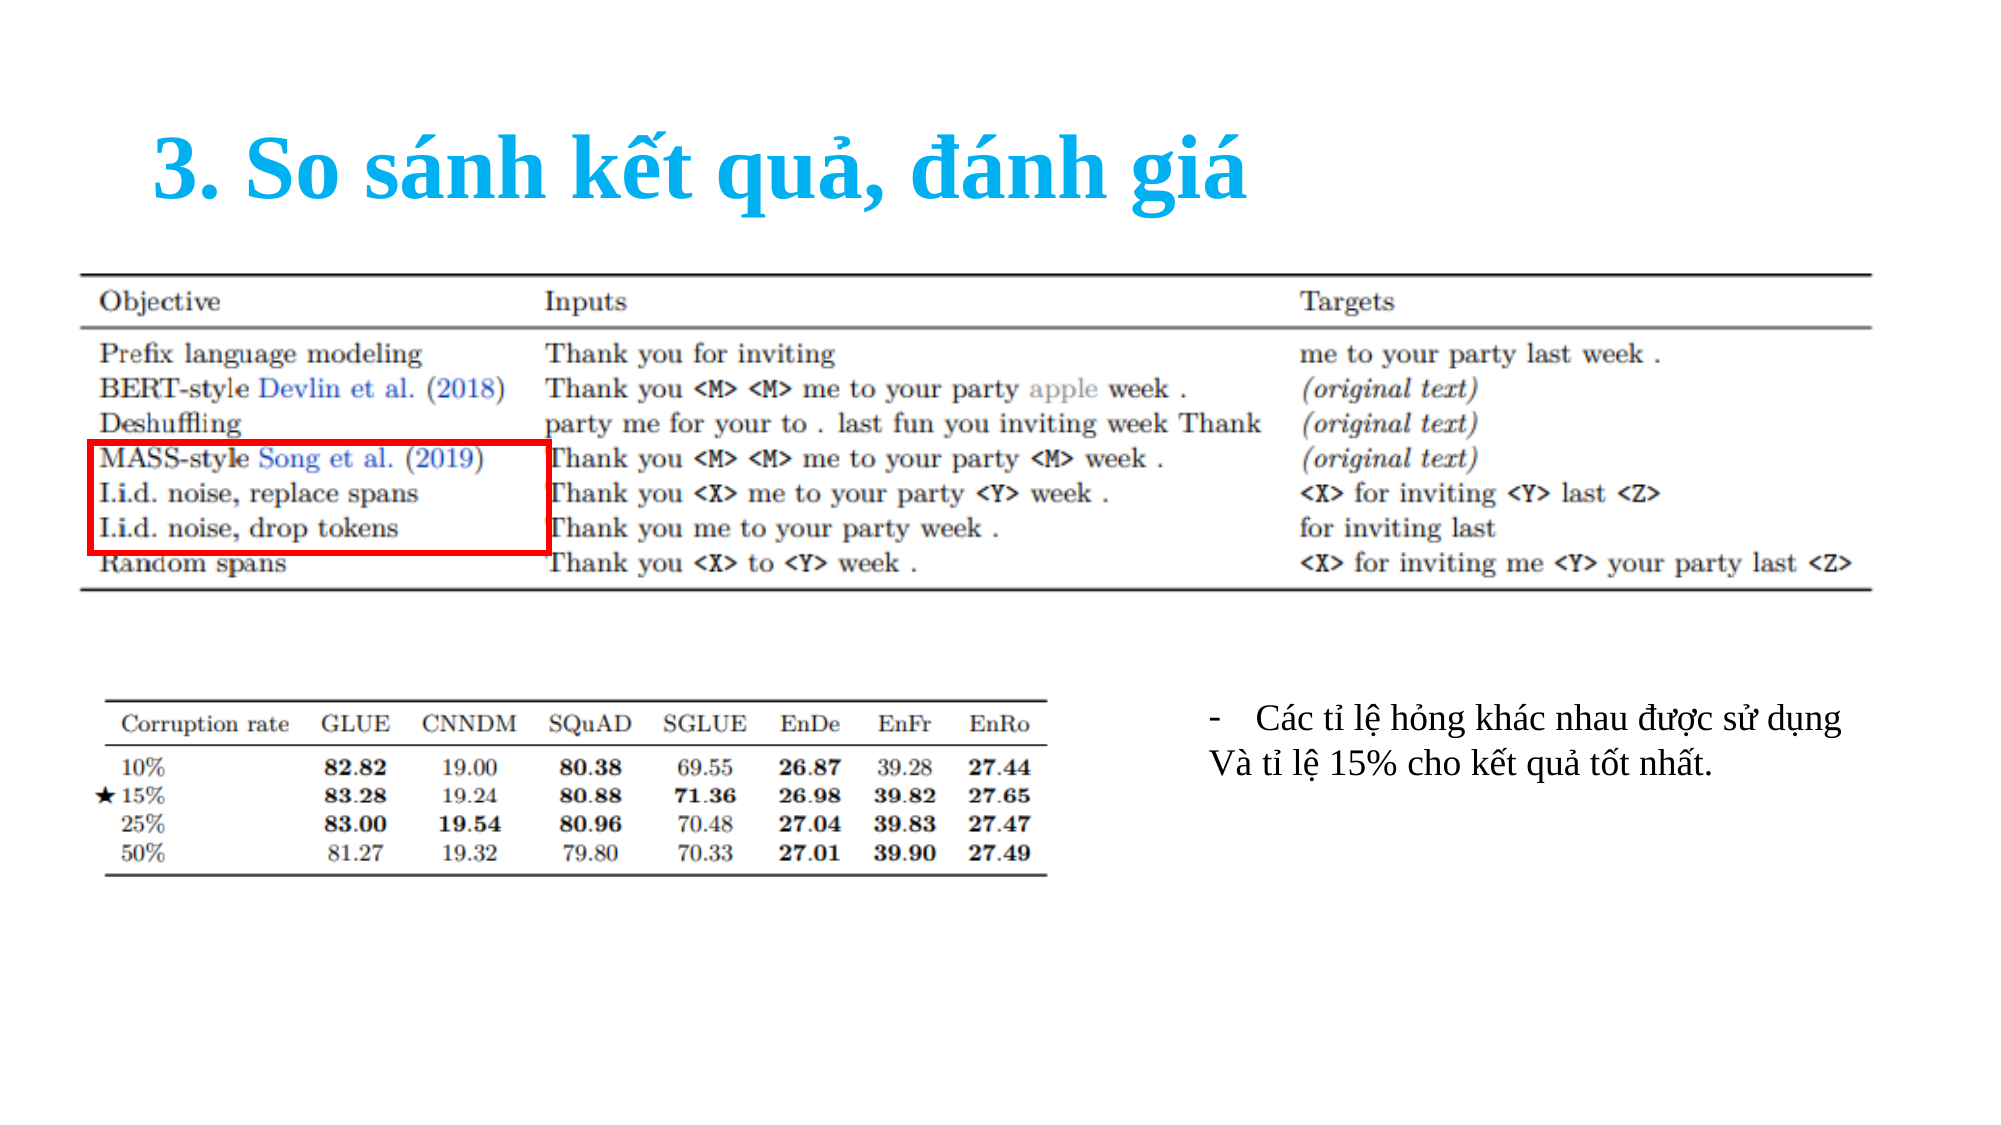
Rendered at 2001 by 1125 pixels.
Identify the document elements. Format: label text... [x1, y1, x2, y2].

text_box Các tỉ lệ hỏng khác nhau được sử dụng Và tỉ lệ 15% cho kết quả tốt nhất. [1193, 685, 1863, 791]
picture [60, 659, 1080, 891]
picture [60, 245, 1892, 607]
title 3. So sánh kết quả, đánh giá [137, 59, 1863, 242]
